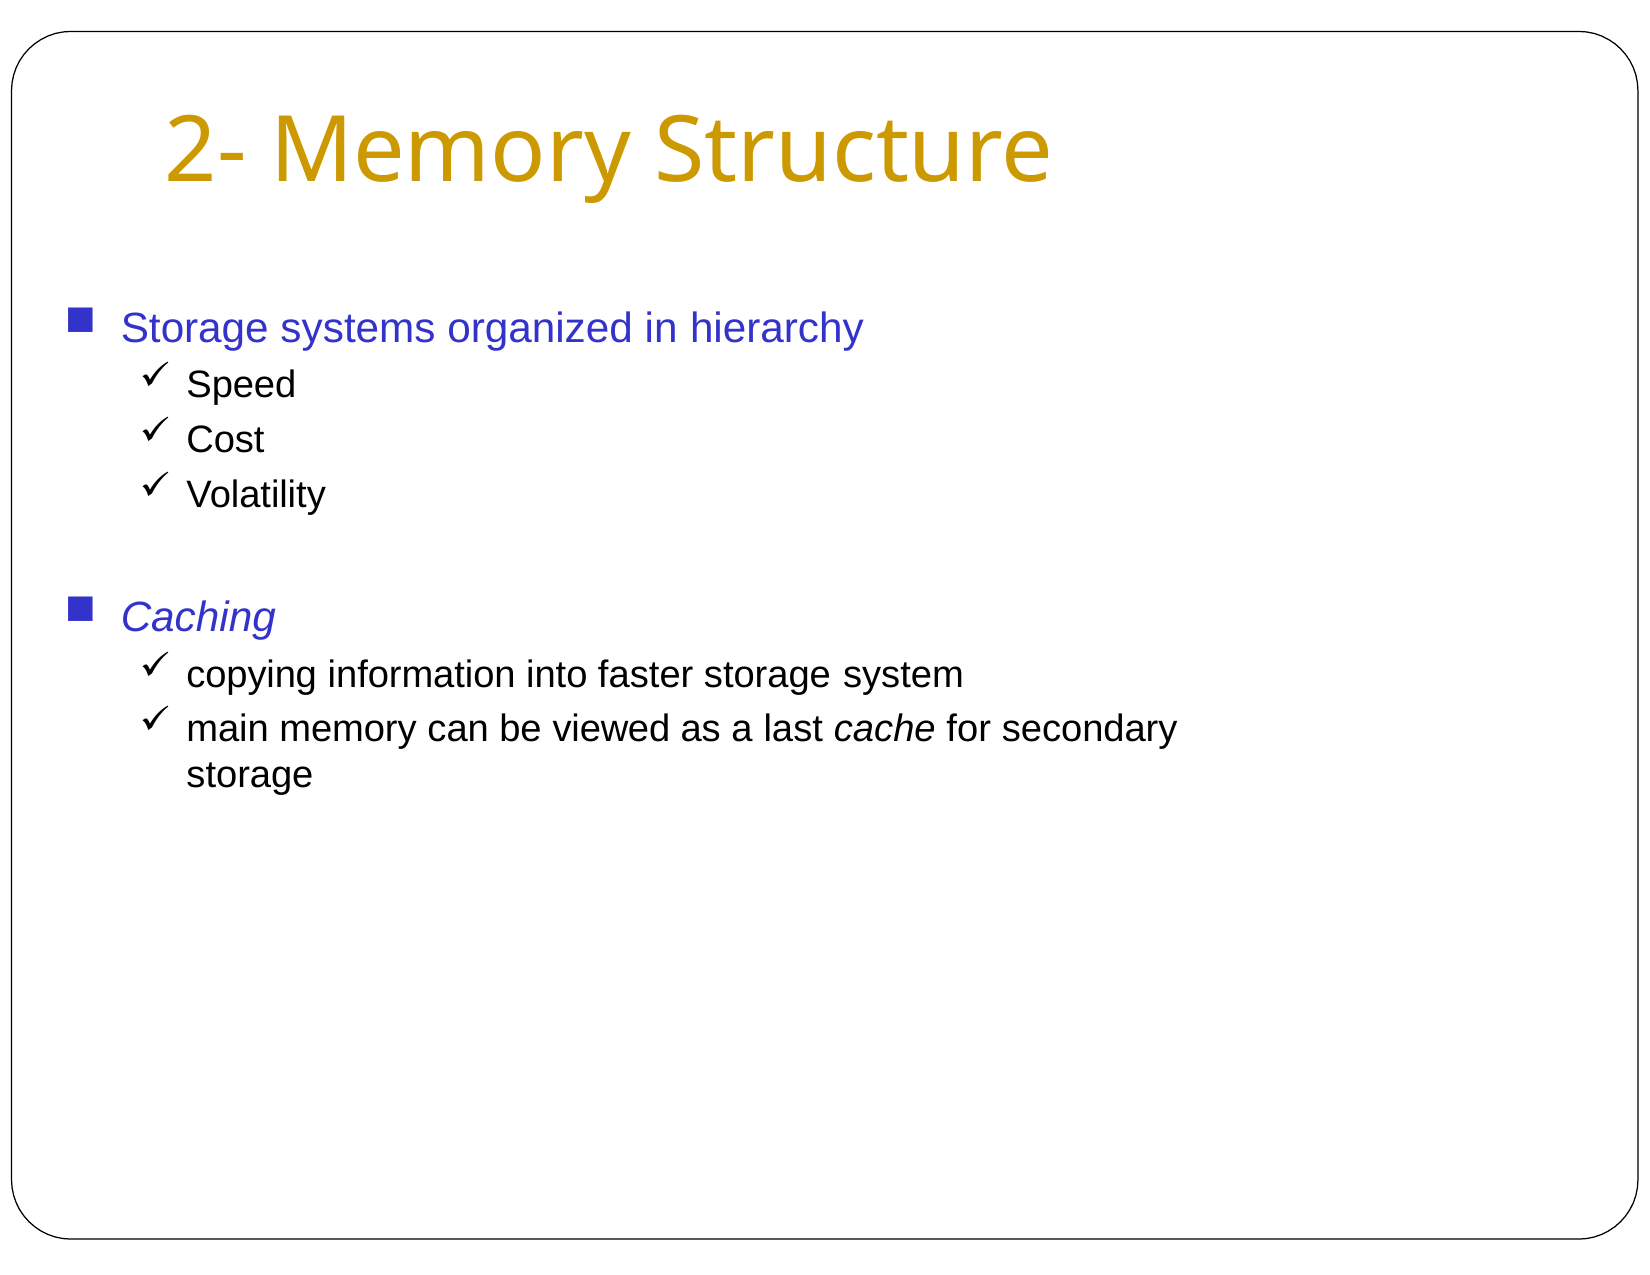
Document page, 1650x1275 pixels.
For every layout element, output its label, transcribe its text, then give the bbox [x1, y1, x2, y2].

title 2- Memory Structure [162, 87, 1106, 287]
text_box Storage systems organized in hierarchy Speed Cost Volatility Caching copying information into faster storage system main memory can be viewed as a last cache for secondary storage [62, 287, 1319, 796]
